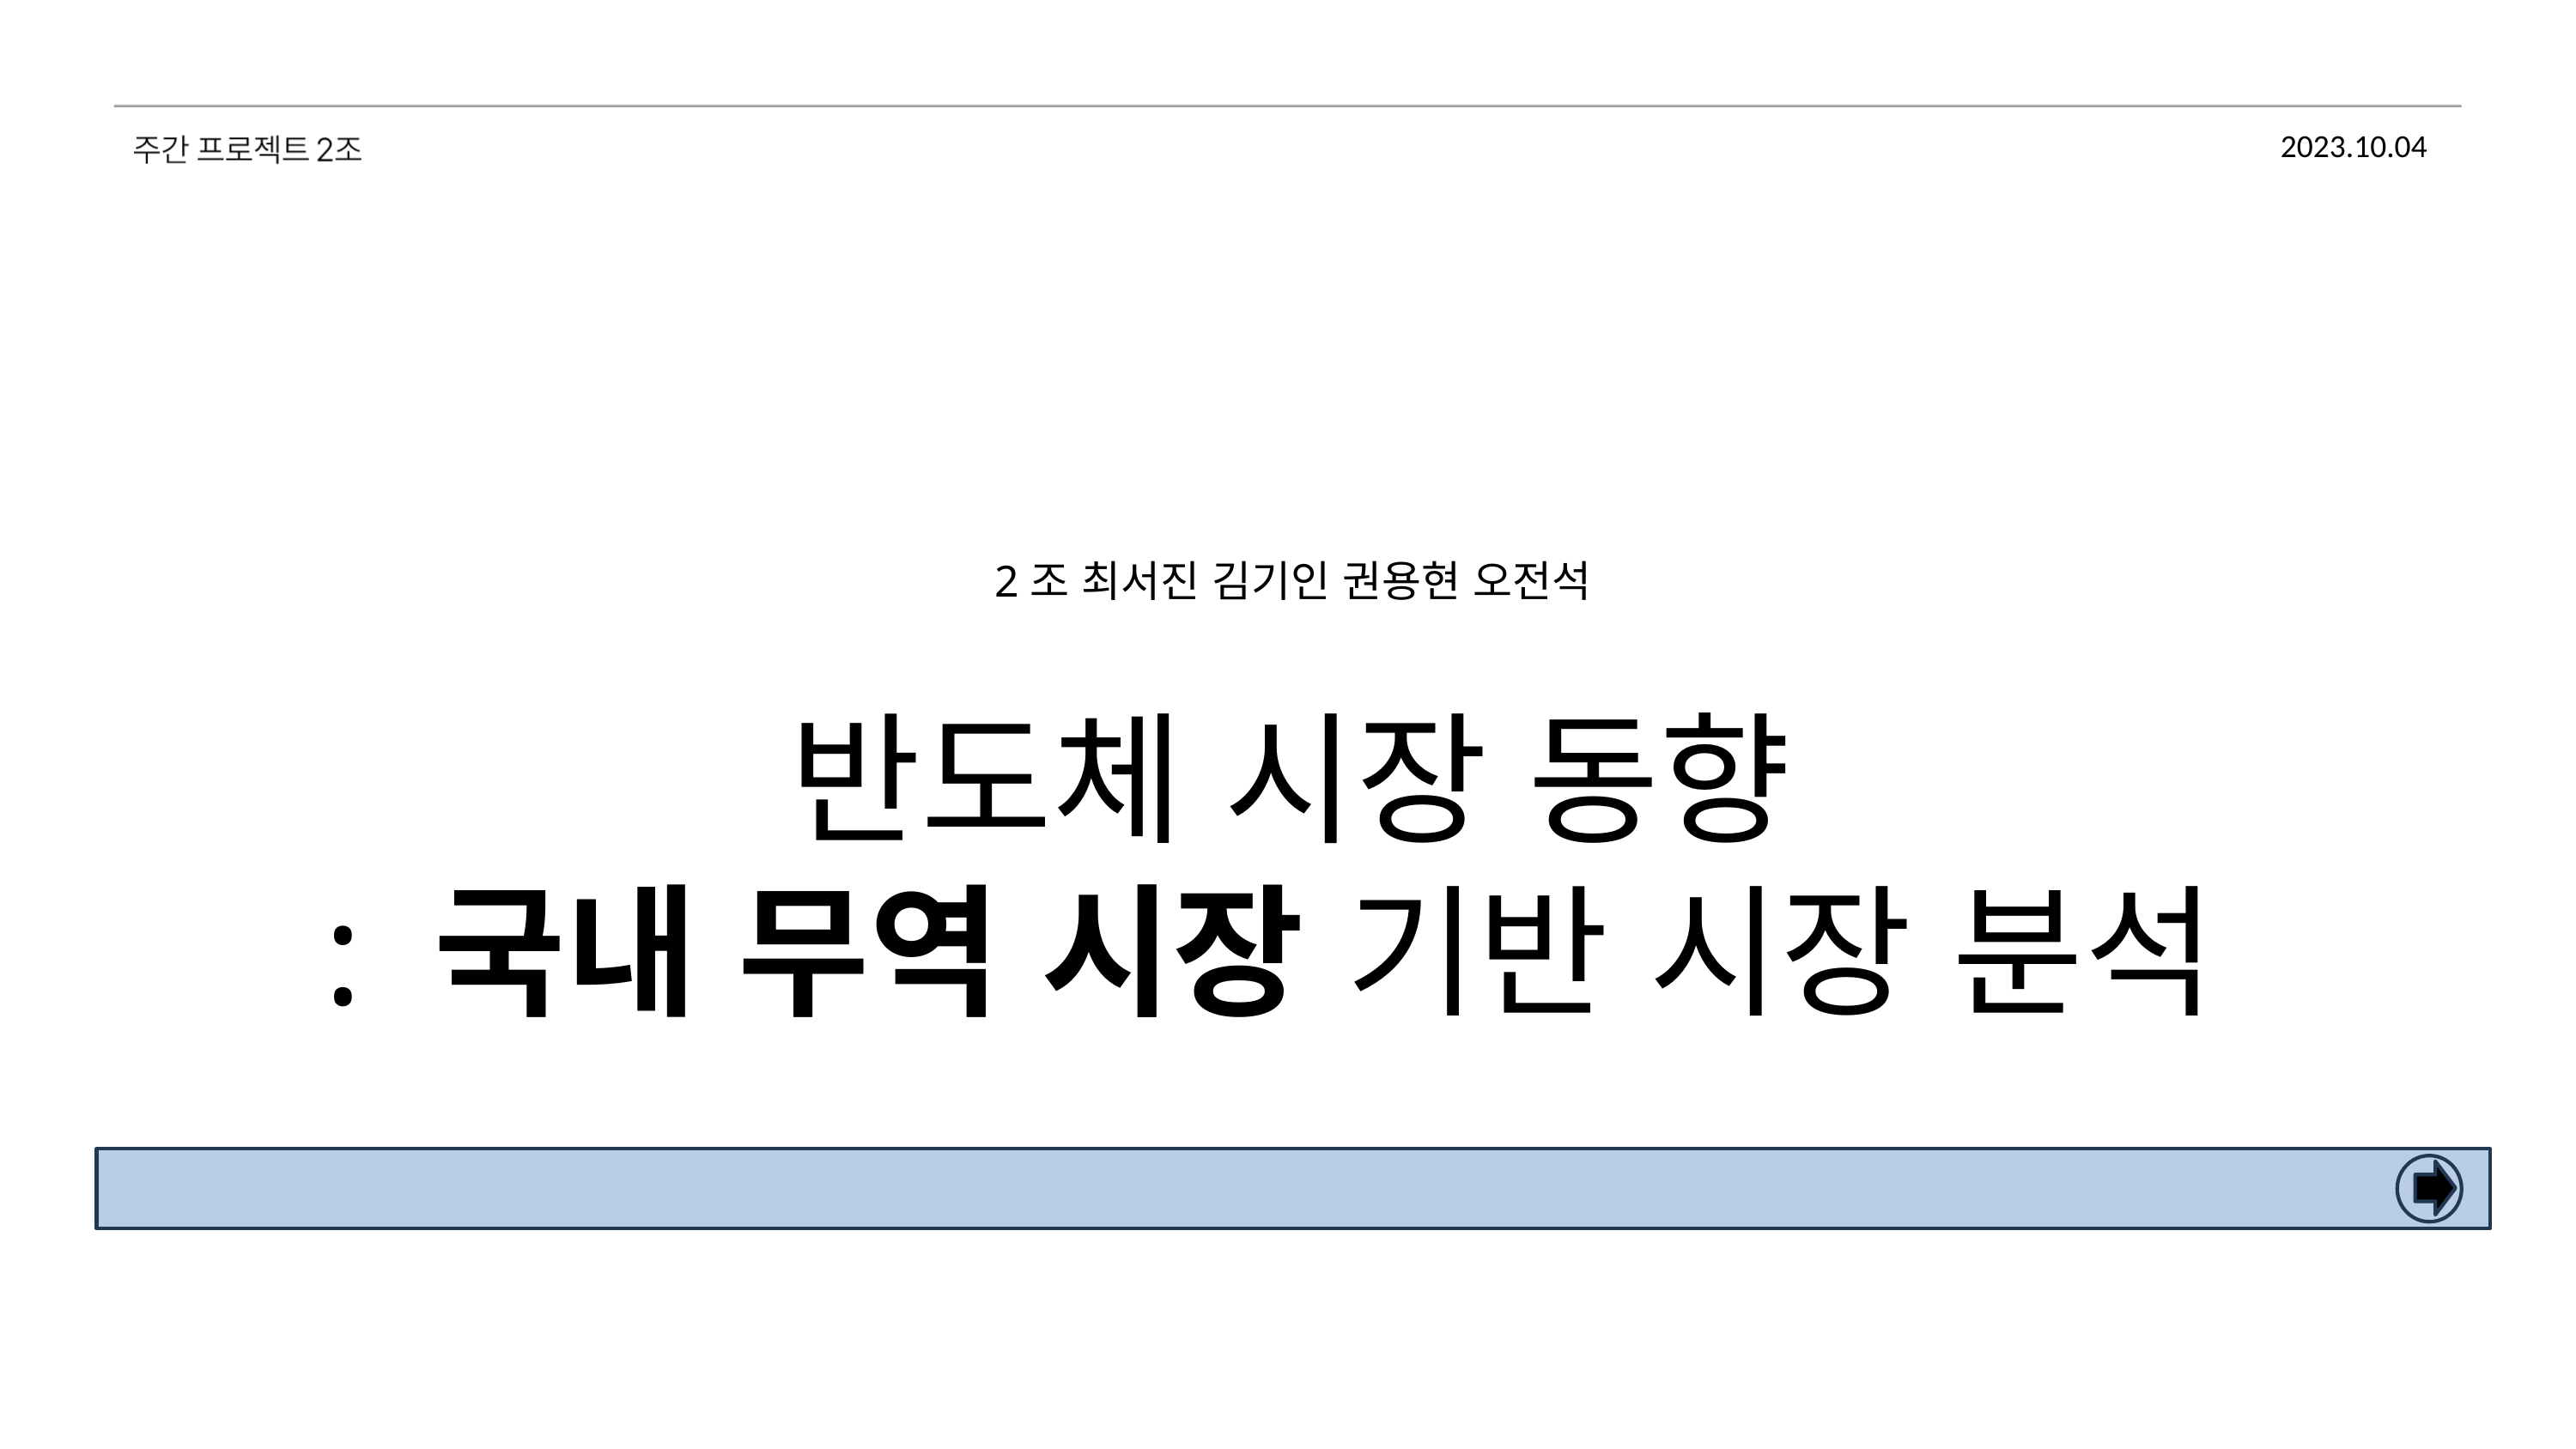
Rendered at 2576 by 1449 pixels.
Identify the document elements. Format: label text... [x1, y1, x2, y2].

text_box 반도체 시장 동향 : 국내 무역 시장 기반 시장 분석 [225, 683, 2356, 1040]
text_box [113, 104, 2462, 107]
text_box [94, 1147, 2492, 1230]
picture [1163, 358, 1413, 628]
text_box 2023.10.04 [2268, 118, 2576, 171]
text_box [2395, 1154, 2464, 1224]
text_box [2413, 1159, 2458, 1217]
text_box 2조 최서진 김기인 권용현 오전석 [1417, 548, 1647, 613]
text_box 2조 최서진 김기인 권용현 오전석 [940, 548, 1158, 613]
picture [112, 118, 416, 190]
